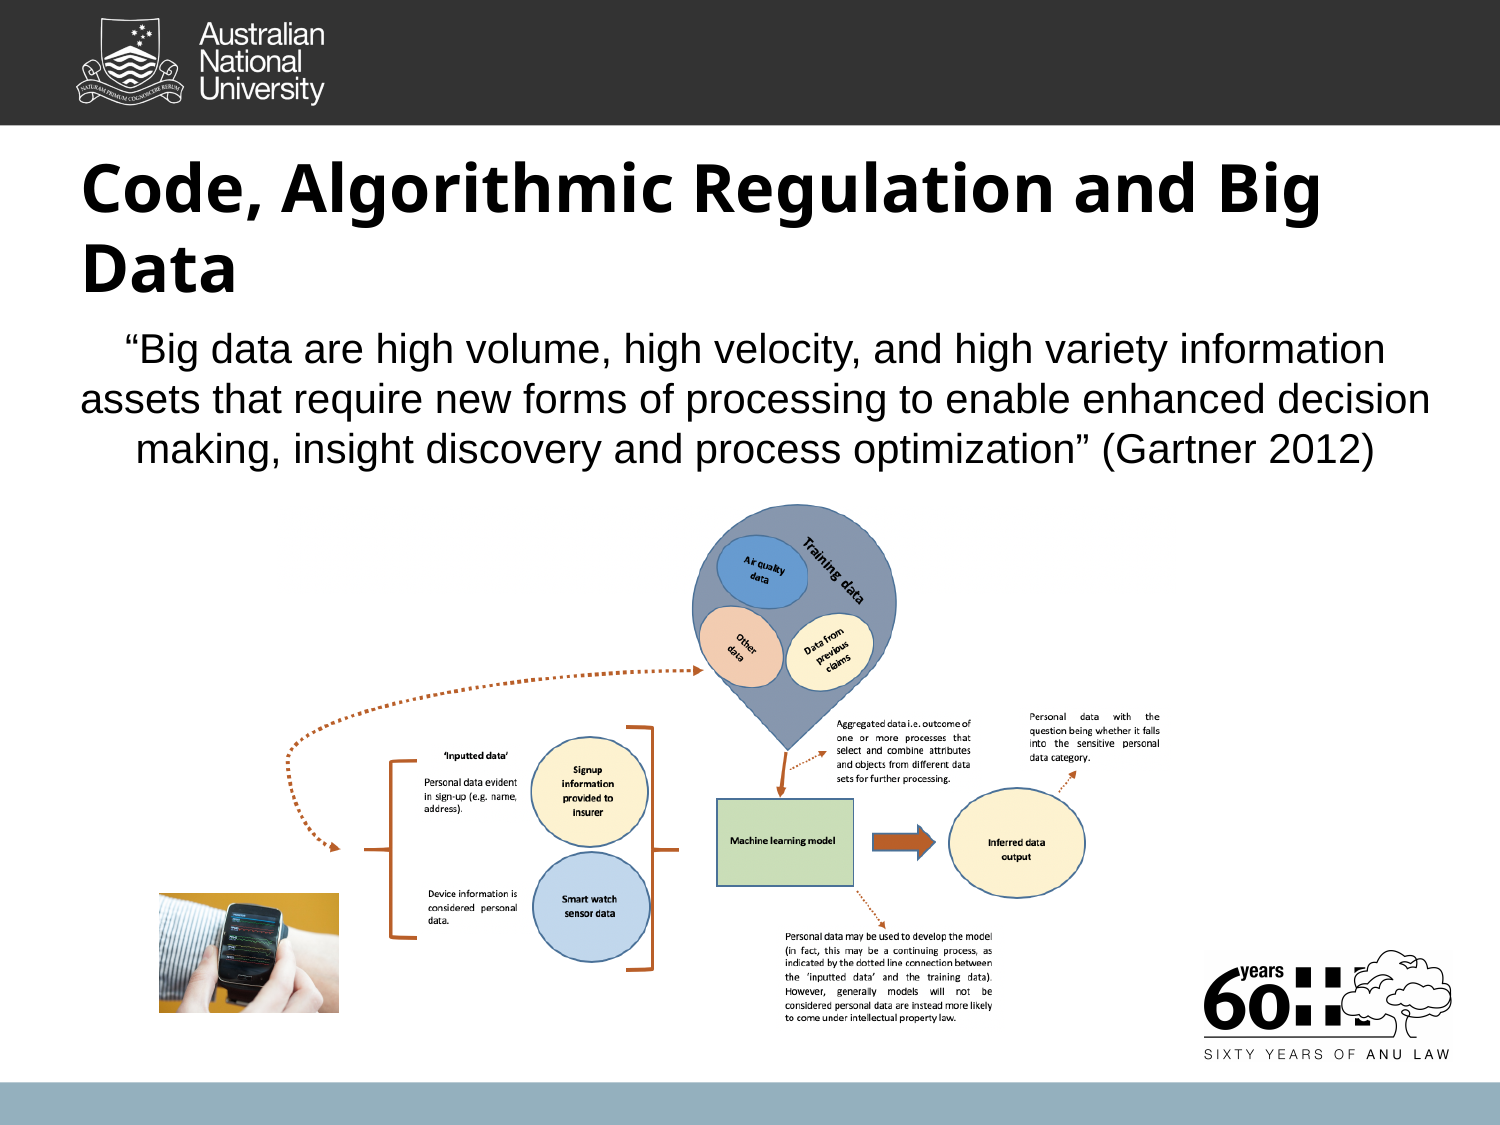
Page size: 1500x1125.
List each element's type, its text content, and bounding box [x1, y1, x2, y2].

picture [1204, 950, 1453, 1062]
picture [159, 491, 1176, 1035]
picture [76, 18, 325, 106]
text_box “Big data are high volume, high velocity, and high variety information assets that require new forms of processing to enable enhanced decision making, insight discovery and process optimization” (Gartner 2012) [64, 314, 1447, 630]
title Code, Algorithmic Regulation and Big Data [64, 160, 1436, 292]
